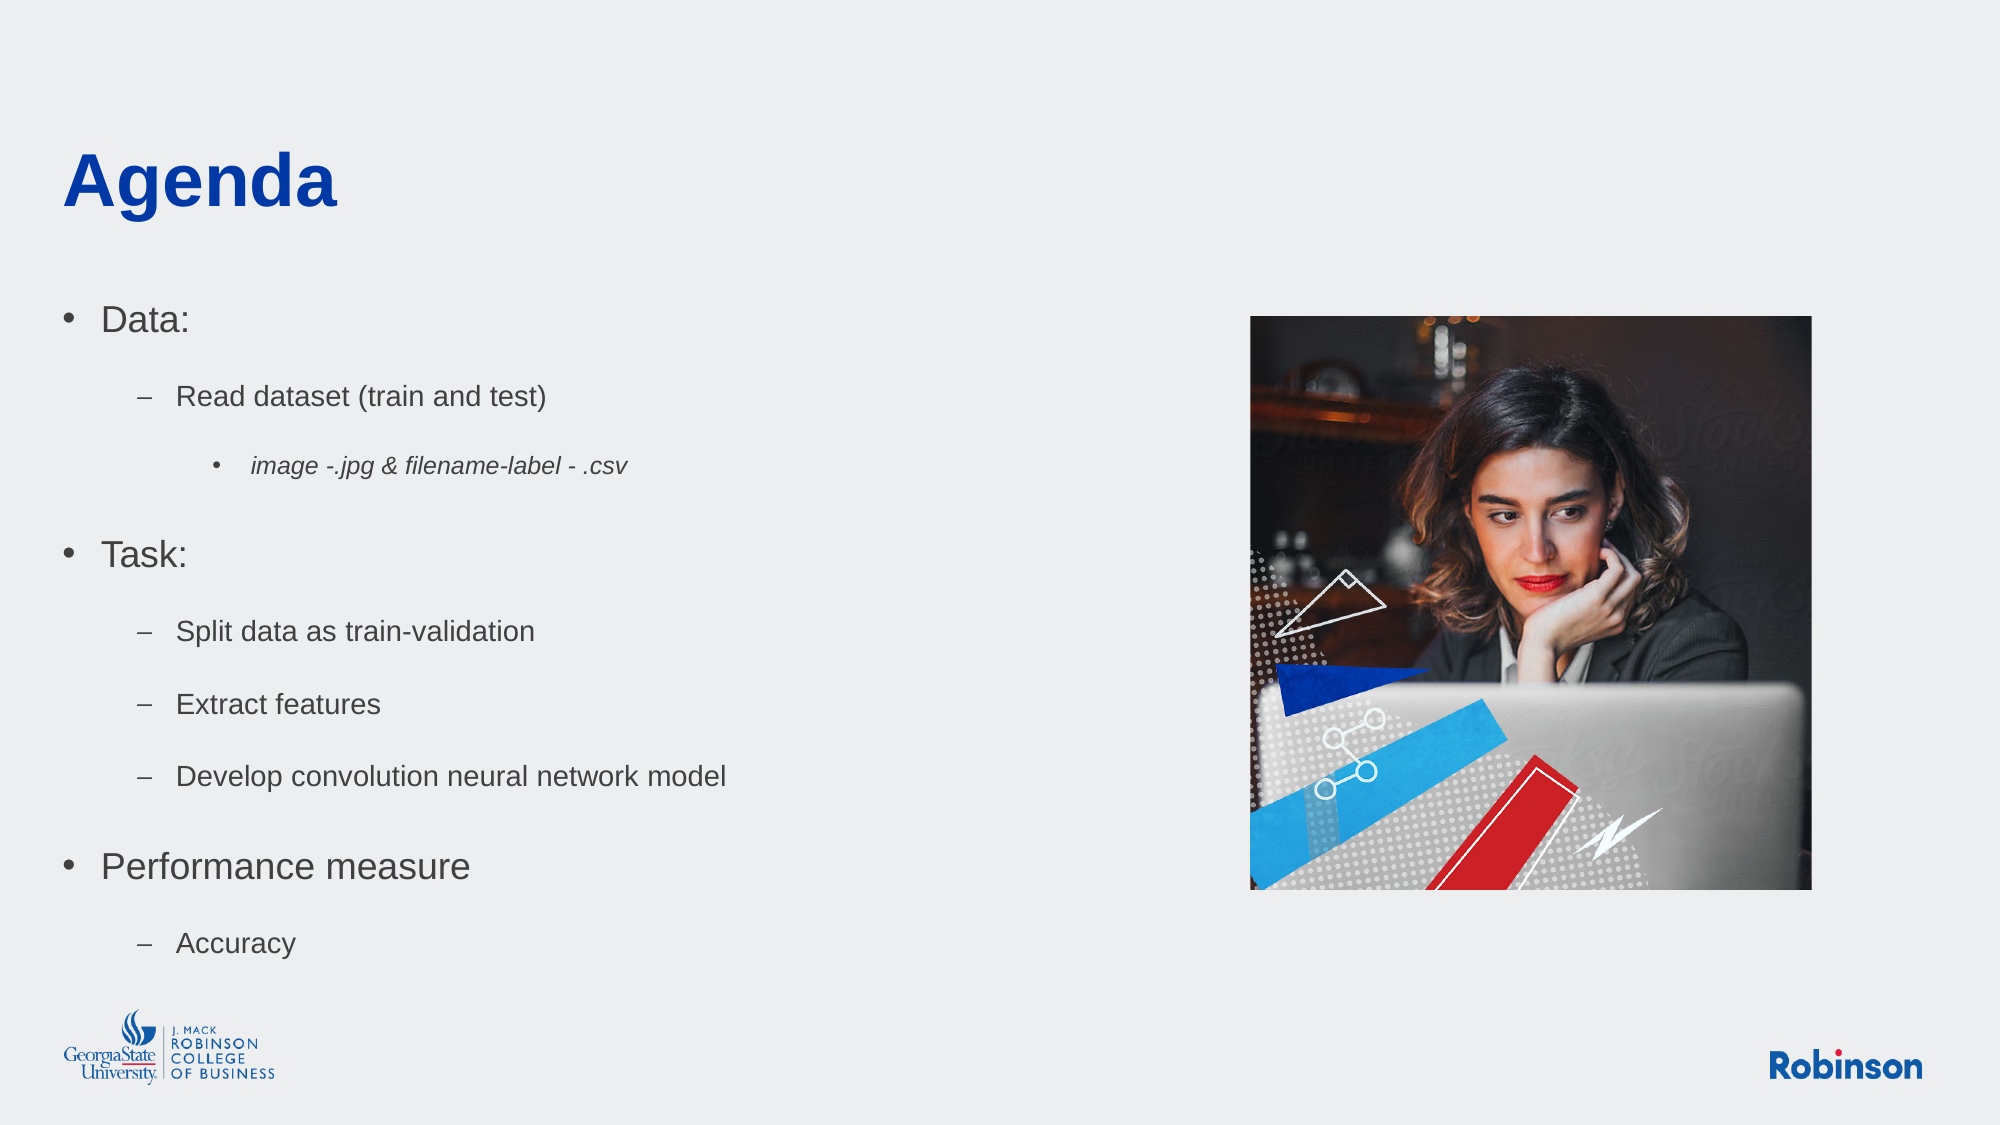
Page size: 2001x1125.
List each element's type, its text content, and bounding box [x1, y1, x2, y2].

picture [1770, 1049, 1922, 1079]
picture [1250, 263, 1877, 890]
list Data: Read dataset (train and test) image -.jpg & filename-label - .csv Task: Split data as train-validation Extract features Develop convolution neural network model Performance measure Accuracy [62, 295, 953, 975]
picture [64, 1009, 274, 1085]
title Agenda [62, 141, 1938, 223]
